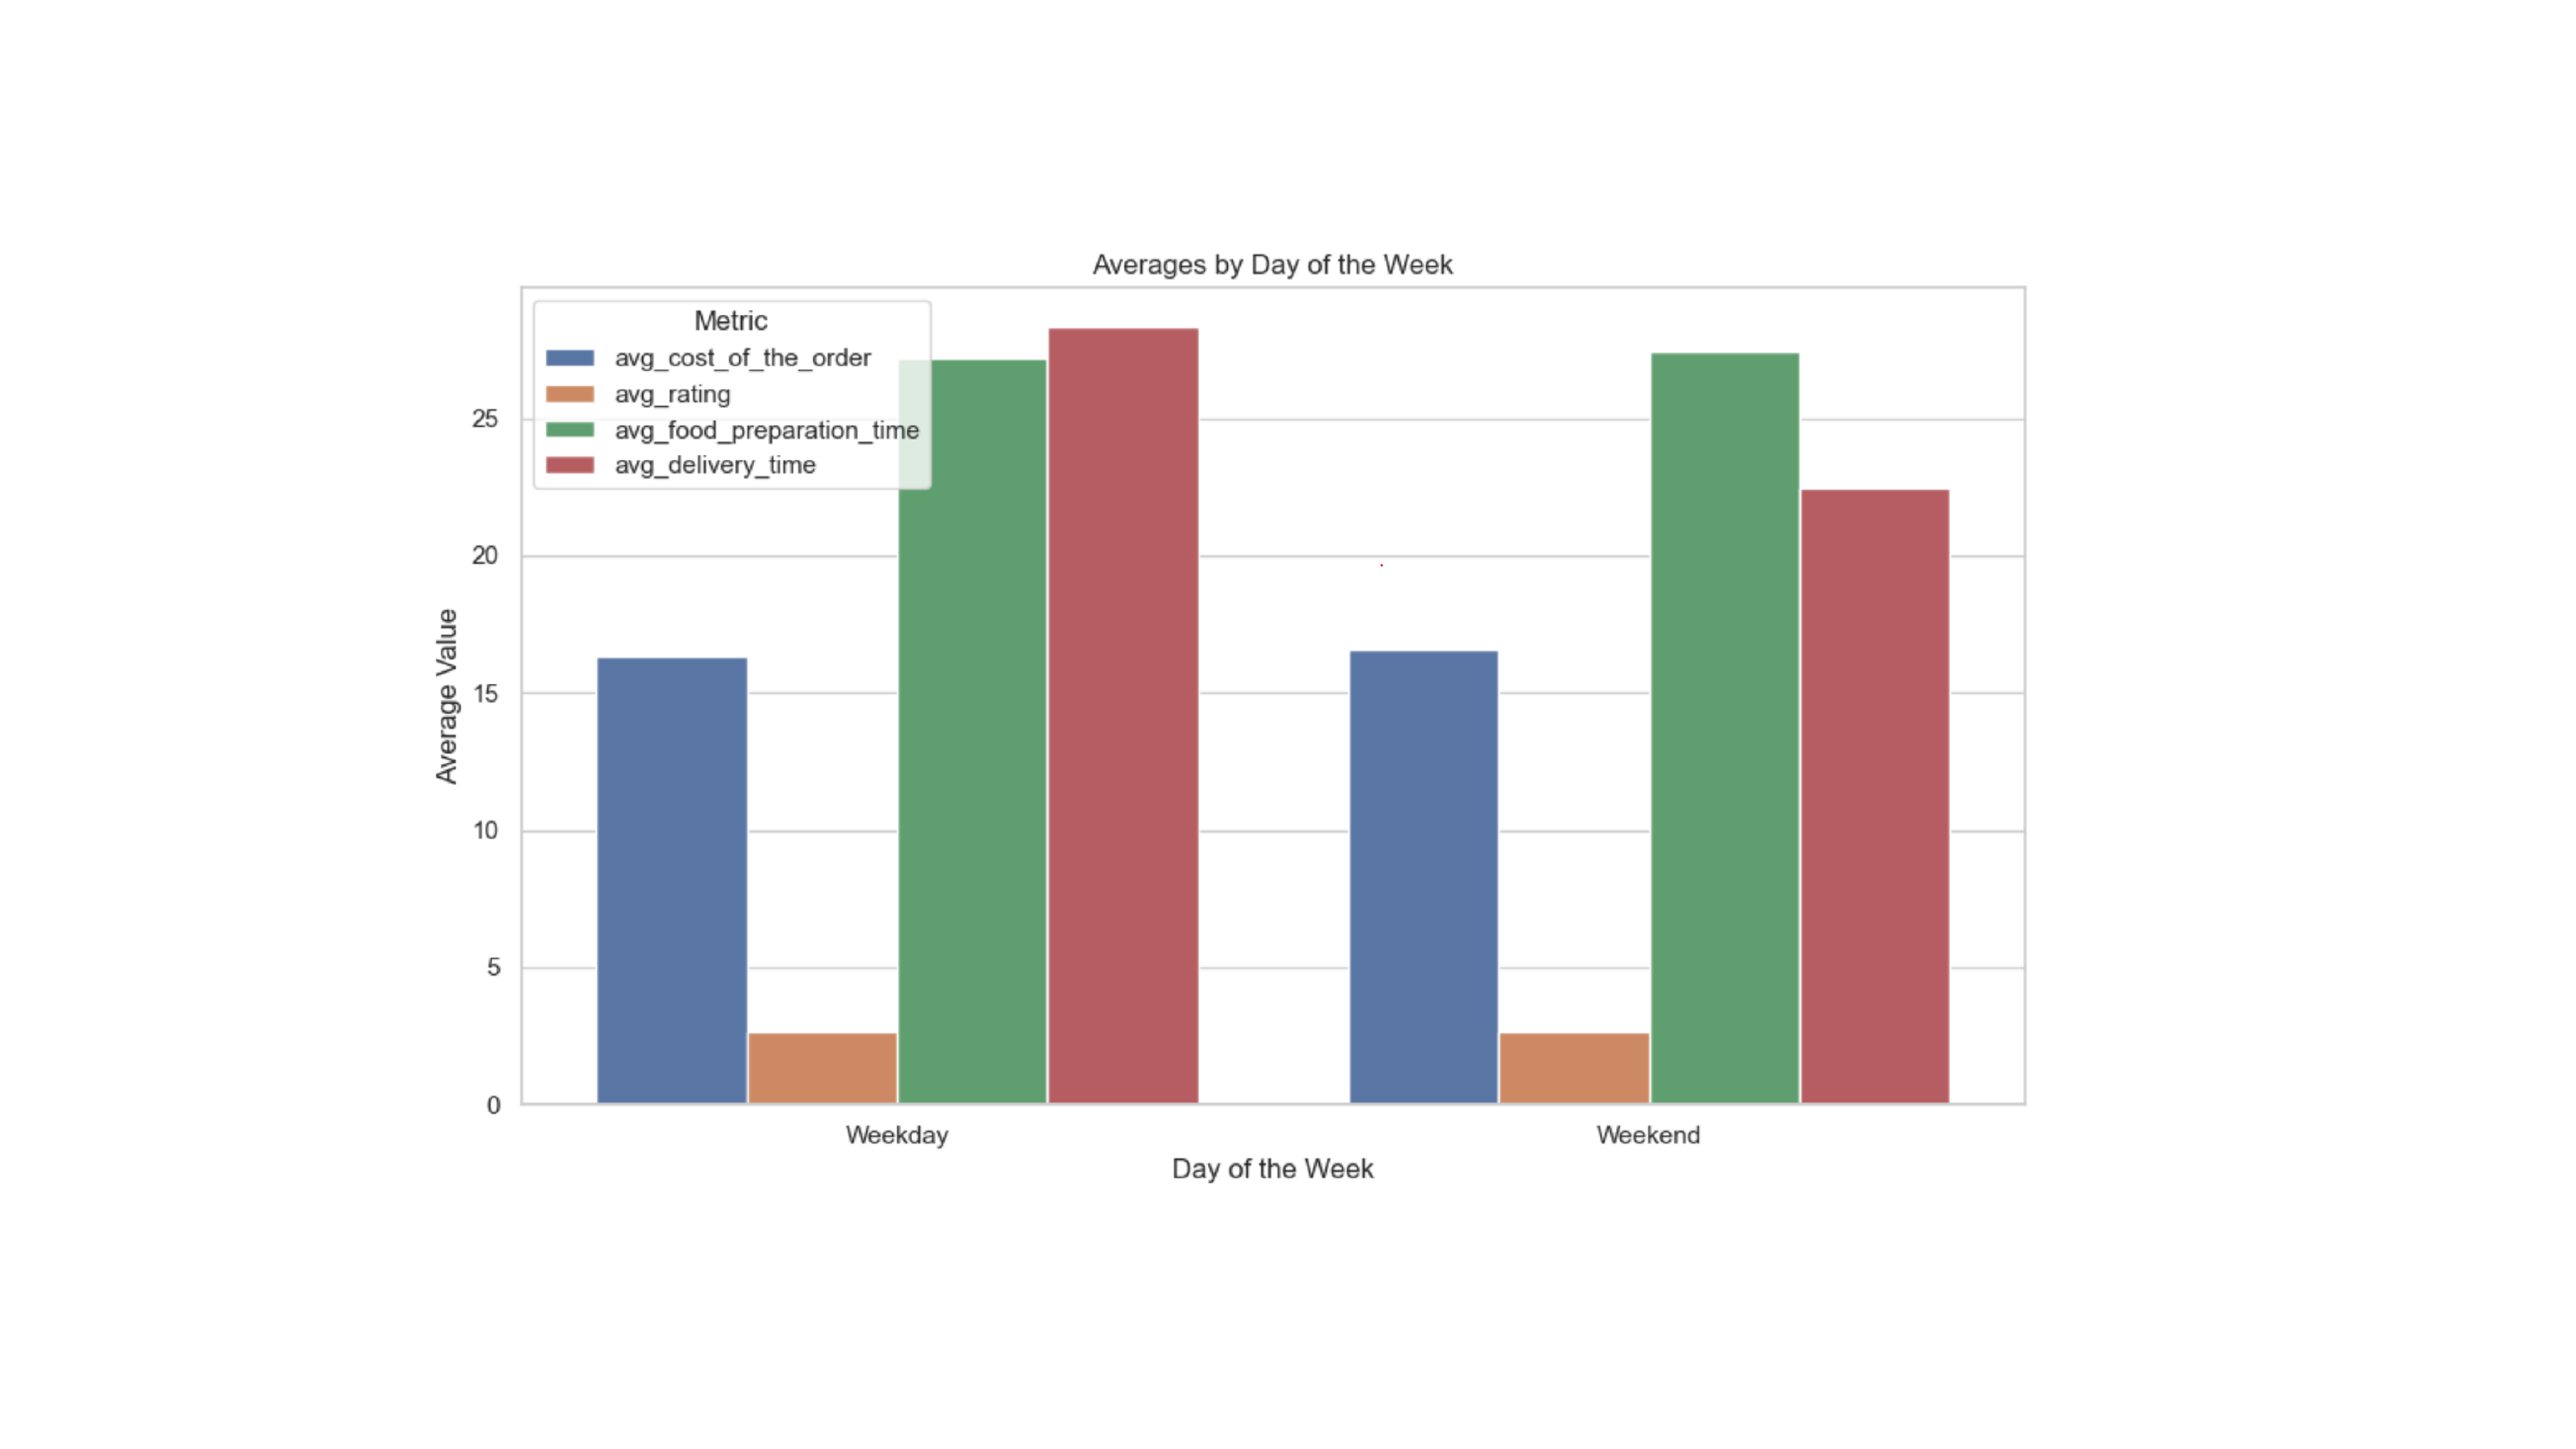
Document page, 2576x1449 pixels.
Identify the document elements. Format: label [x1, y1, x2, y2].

picture [367, 241, 2209, 1207]
